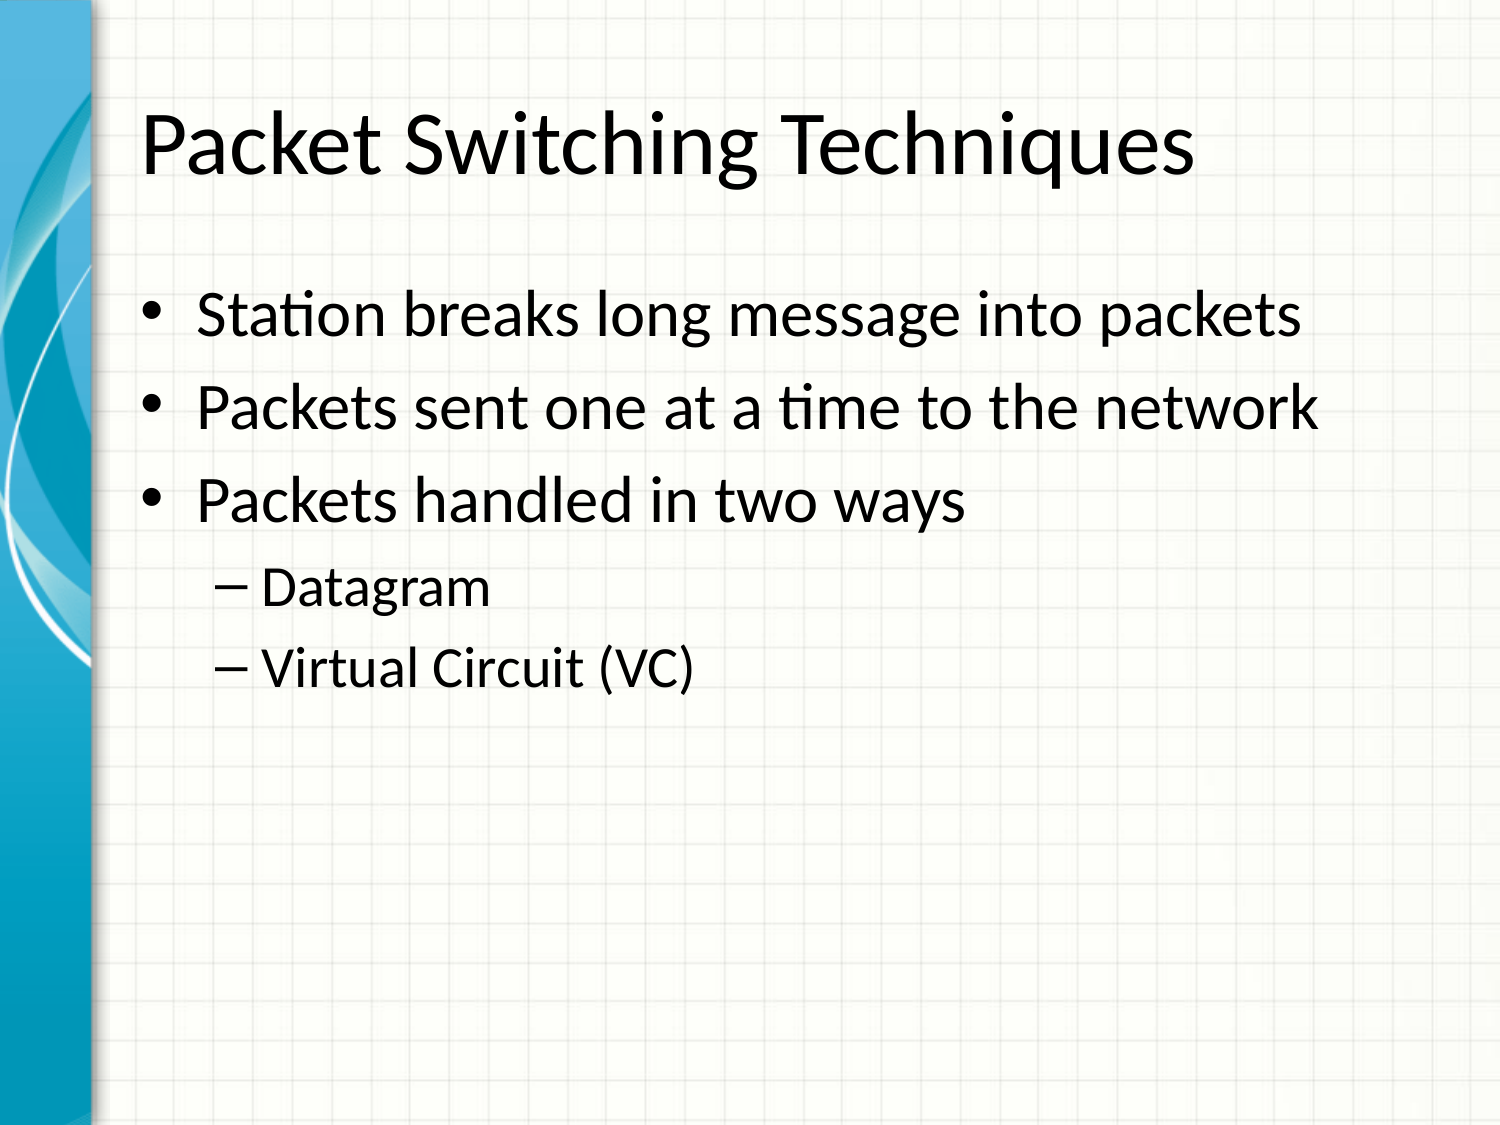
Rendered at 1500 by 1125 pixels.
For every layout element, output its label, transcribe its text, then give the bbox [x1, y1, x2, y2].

picture [0, 0, 1500, 1125]
list Station breaks long message into packets Packets sent one at a time to the network Packets handled in two ways Datagram Virtual Circuit (VC) [125, 261, 1450, 967]
title Packet Switching Techniques [125, 44, 1450, 232]
